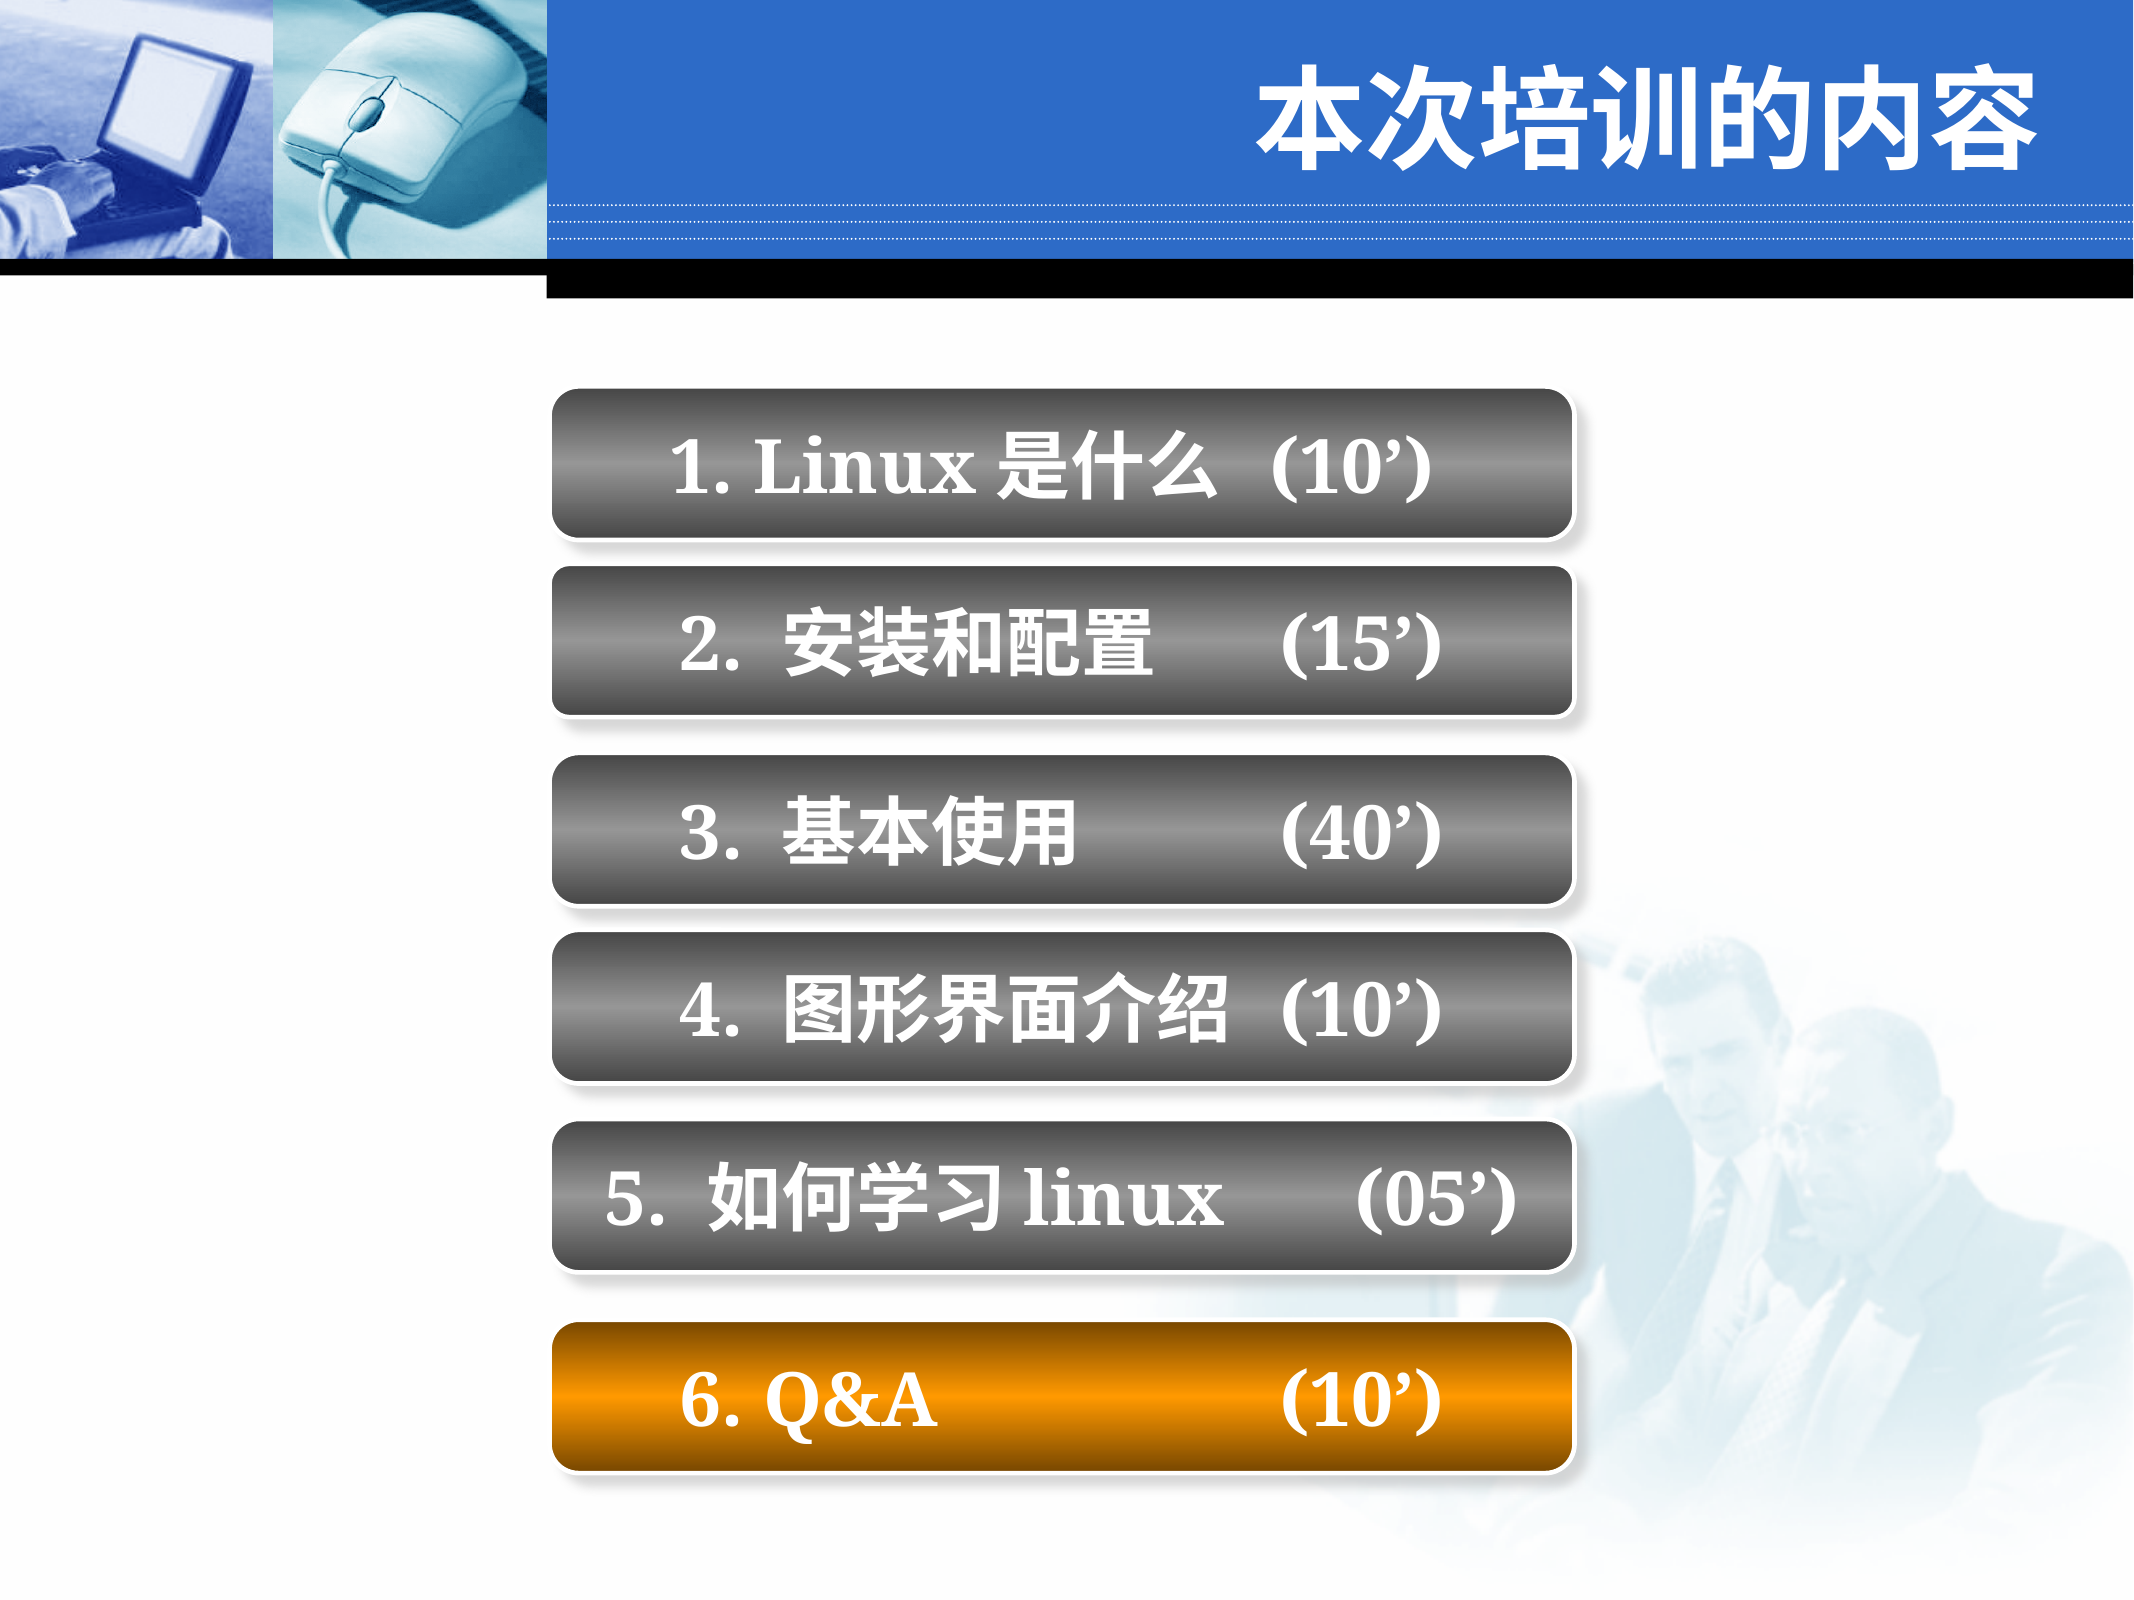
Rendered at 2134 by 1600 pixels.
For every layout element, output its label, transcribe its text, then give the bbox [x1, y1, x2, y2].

text_box 2. 安装和配置 (15’) [549, 563, 1575, 718]
text_box 3. 基本使用 (40’) [549, 752, 1575, 907]
title 本次培训的内容 [586, 53, 2063, 178]
text_box 1. Linux是什么 (10’) [549, 386, 1575, 541]
picture [0, 0, 547, 258]
picture [0, 276, 2134, 1600]
text_box 5. 如何学习linux (05’) [549, 1118, 1575, 1273]
text_box 4. 图形界面介绍 (10’) [549, 929, 1575, 1084]
text_box 6. Q&A (10’) [549, 1319, 1575, 1474]
